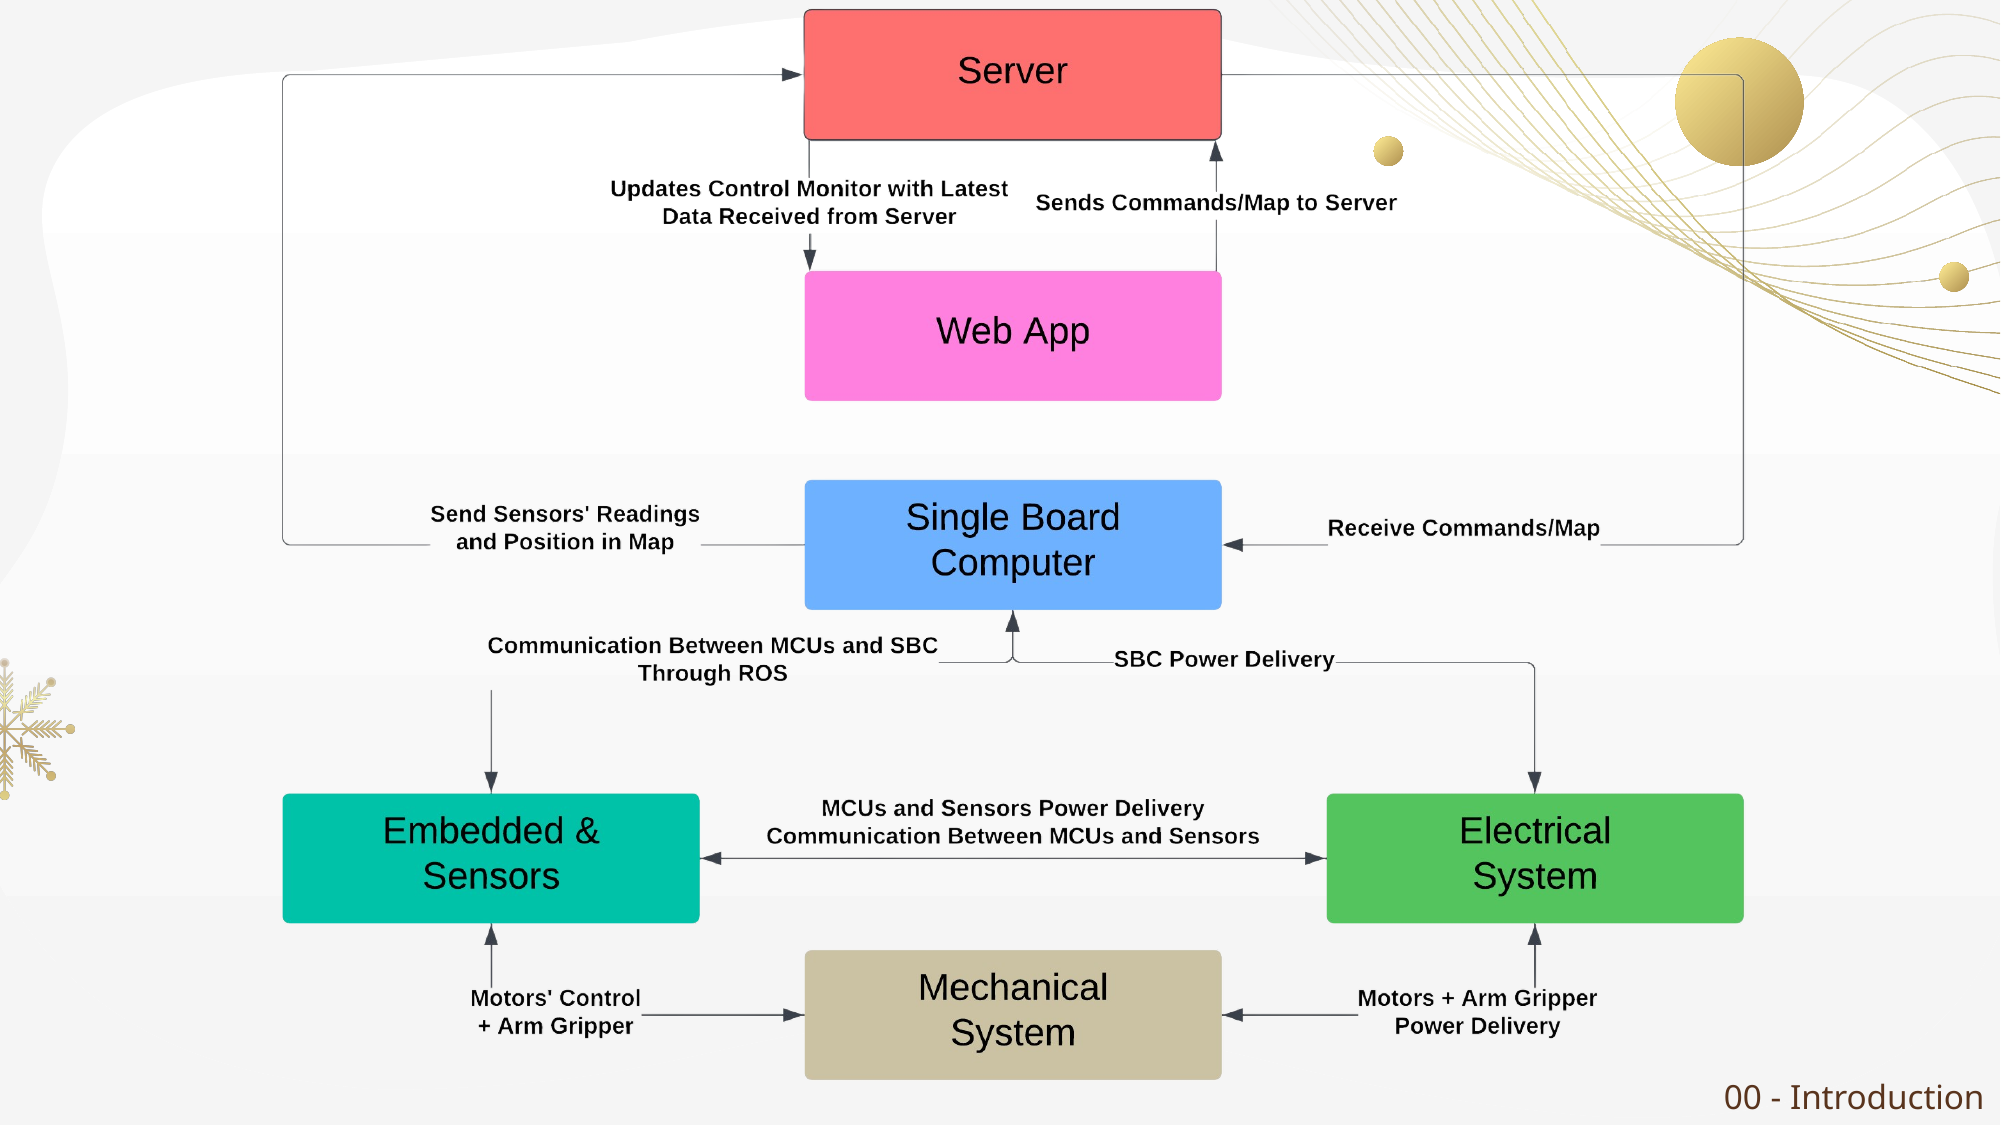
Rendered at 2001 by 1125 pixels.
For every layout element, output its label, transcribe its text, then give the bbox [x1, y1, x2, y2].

text_box 00 - Introduction [1821, 1060, 2000, 1125]
picture [225, 0, 2001, 1125]
picture [0, 658, 76, 800]
